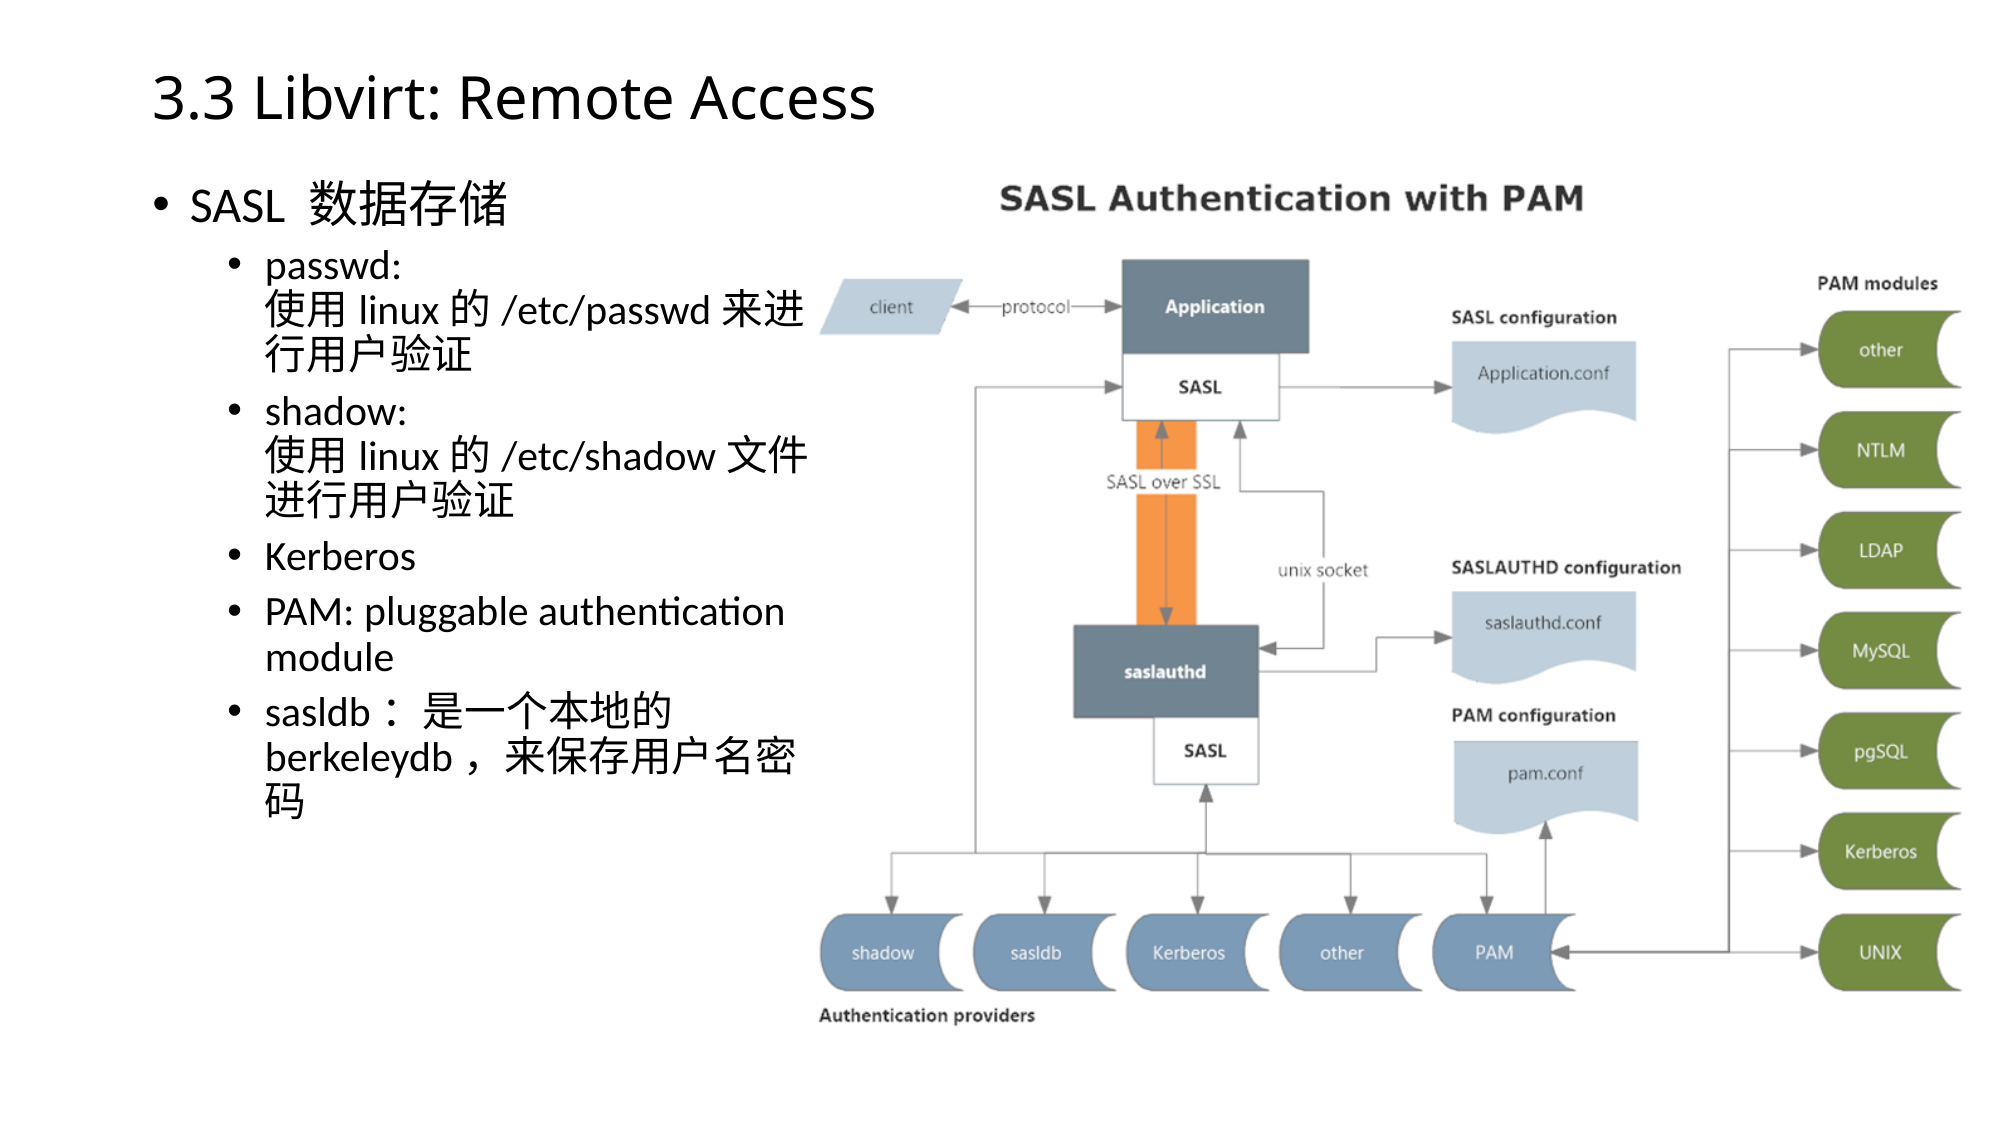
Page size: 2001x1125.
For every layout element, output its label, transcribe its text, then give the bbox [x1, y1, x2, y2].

picture [812, 171, 1968, 1033]
list SASL 数据存储 passwd: 使用linux的/etc/passwd来进行用户验证 shadow: 使用linux的/etc/shadow文件进行用户验证 Kerberos PAM: pluggable authentication module sasldb：是一个本地的berkeleydb，来保存用户名密码 [137, 171, 812, 1014]
title 3.3 Libvirt: Remote Access [137, 59, 1863, 140]
